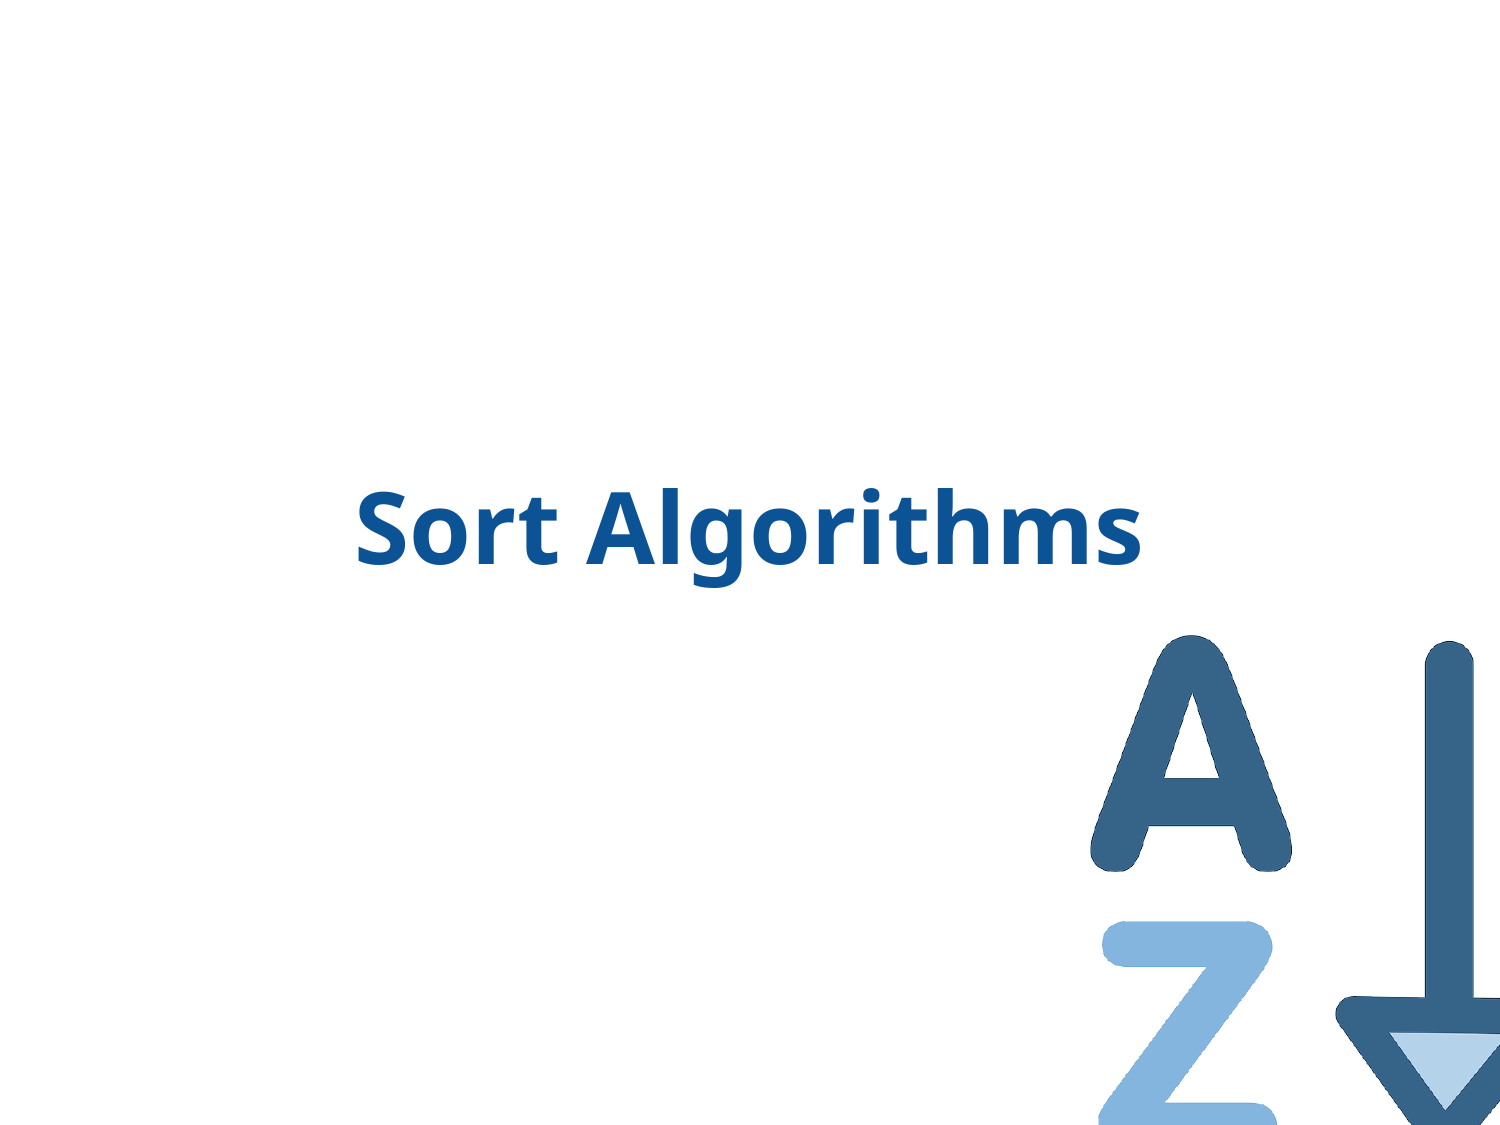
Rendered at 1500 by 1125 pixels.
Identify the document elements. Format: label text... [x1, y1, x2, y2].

title Sort Algorithms [112, 346, 1388, 600]
picture [1090, 635, 1500, 1125]
